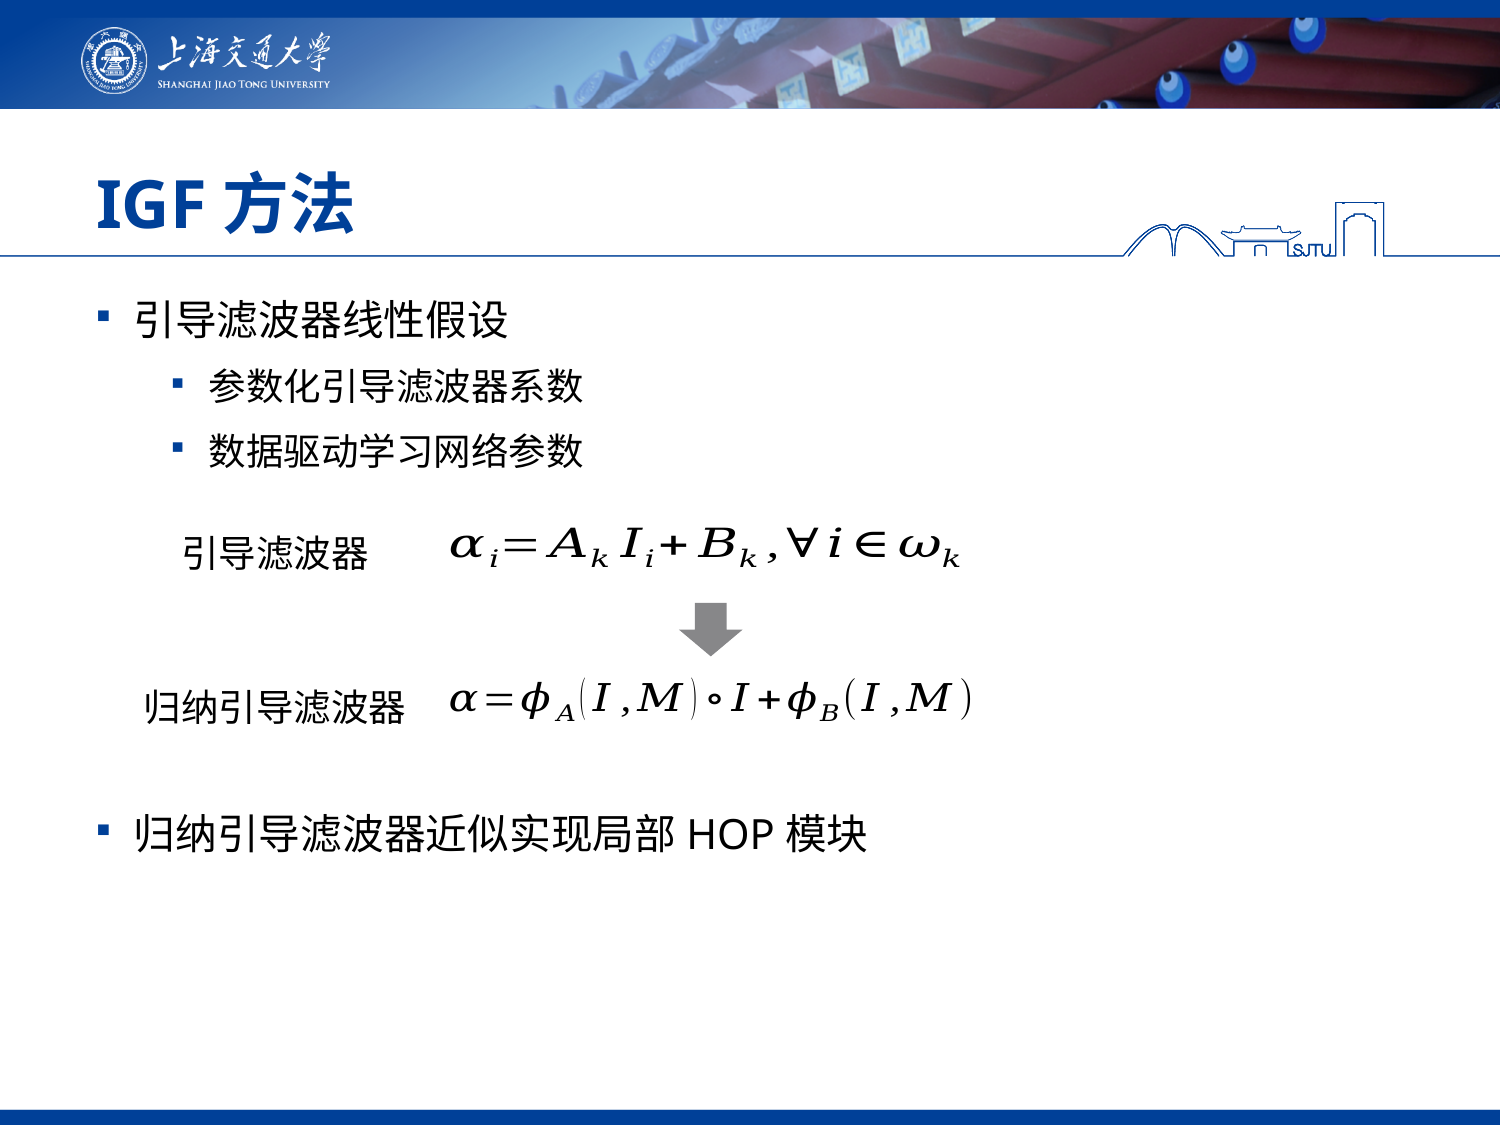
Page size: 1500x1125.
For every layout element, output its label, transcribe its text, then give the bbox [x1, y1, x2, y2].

list 引导滤波器线性假设 参数化引导滤波器系数 数据驱动学习网络参数 [81, 276, 1455, 500]
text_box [127, 522, 974, 737]
text_box 归纳引导滤波器近似实现局部HOP模块 [80, 790, 1455, 1014]
title IGF方法 [81, 159, 1455, 254]
picture [0, 18, 1500, 109]
